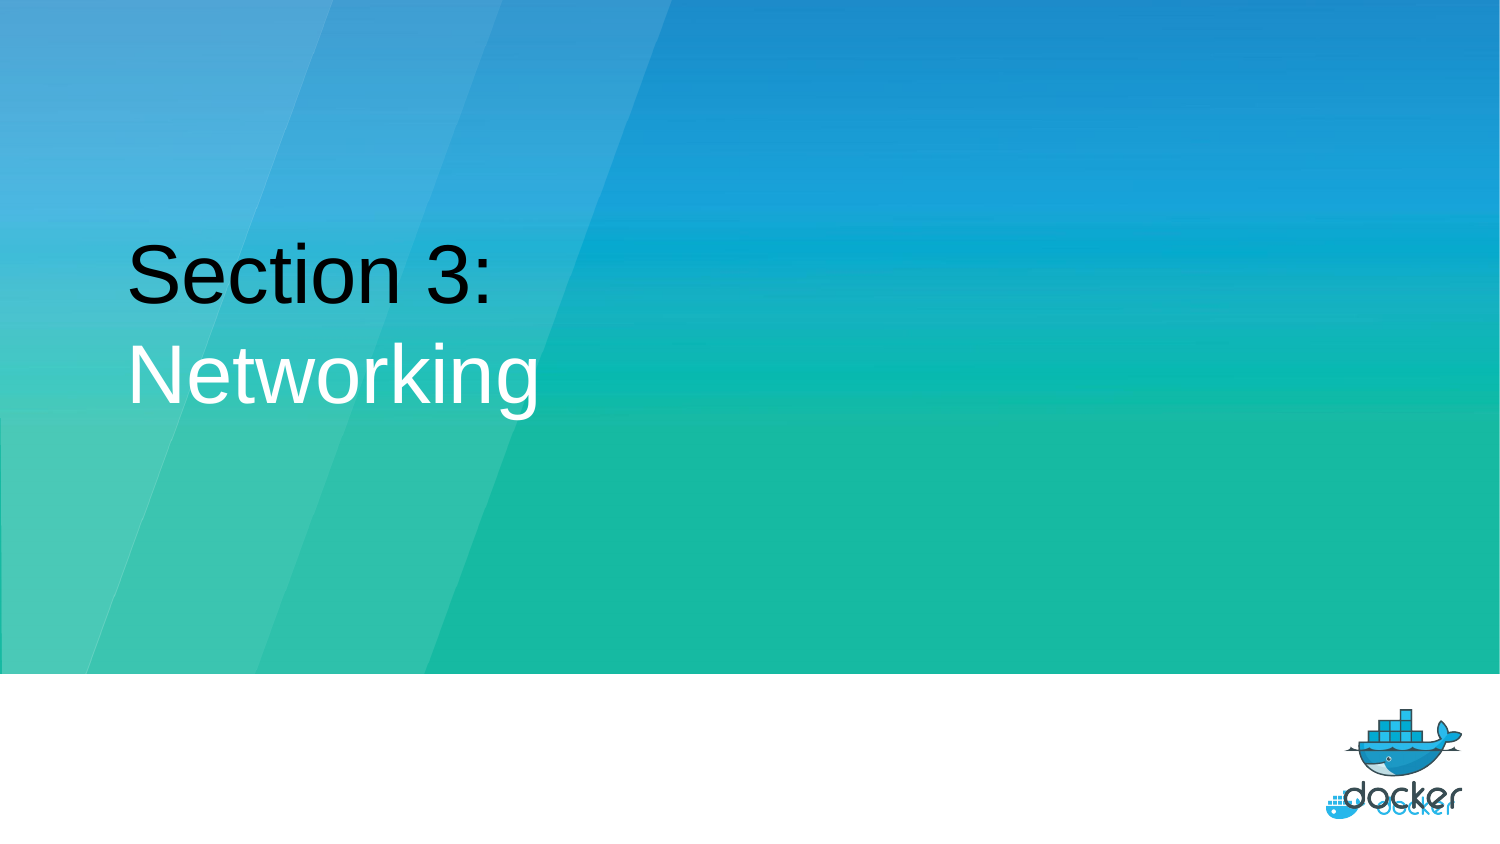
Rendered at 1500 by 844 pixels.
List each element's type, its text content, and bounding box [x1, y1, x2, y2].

text_box Section 3: Networking [124, 217, 675, 420]
text_box [1343, 709, 1463, 809]
text_box [0, 0, 685, 844]
picture [1325, 788, 1456, 820]
text_box [685, 0, 1500, 674]
